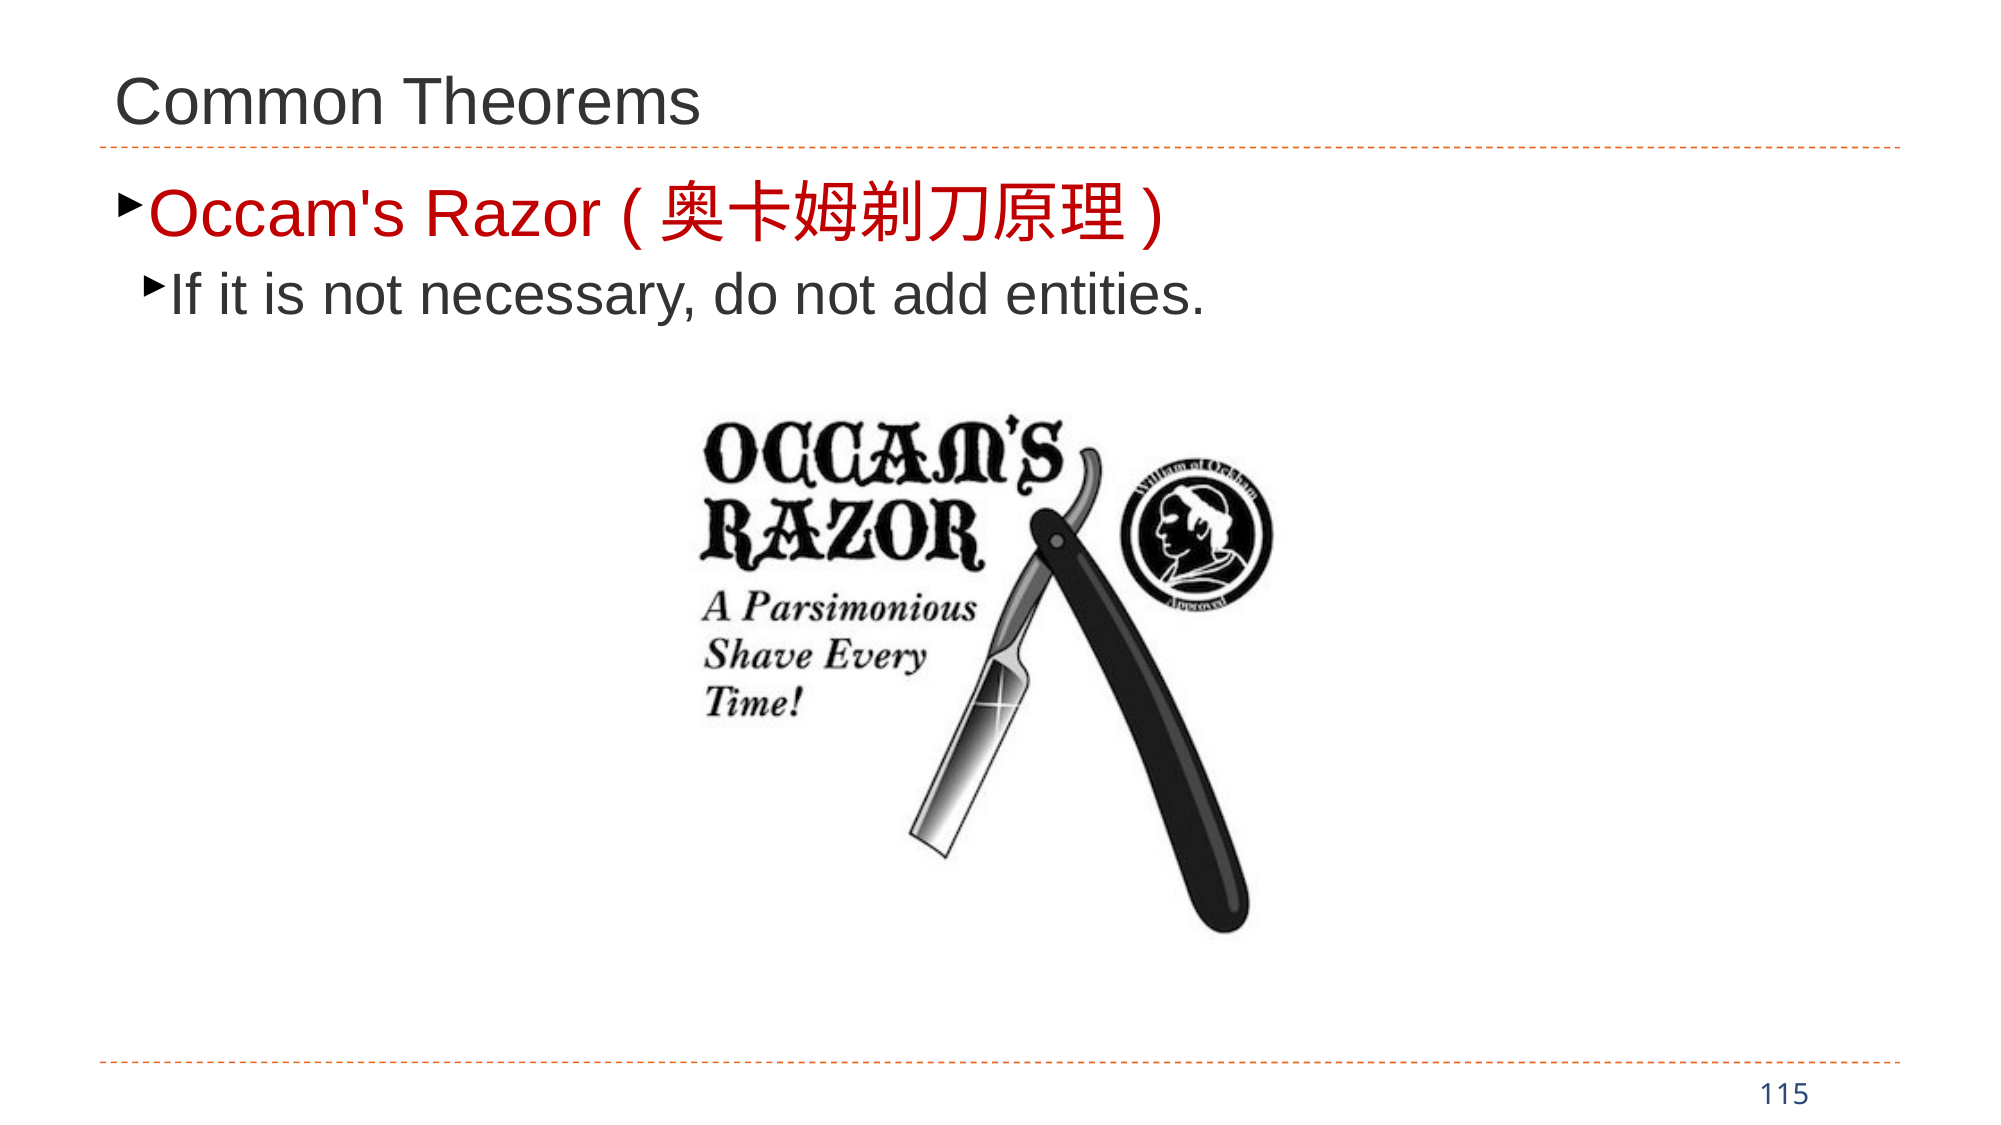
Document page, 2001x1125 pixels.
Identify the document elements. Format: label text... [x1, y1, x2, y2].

list Occam's Razor (奥卡姆剃刀原理) If it is not necessary, do not add entities. [99, 162, 1900, 1050]
title Common Theorems [99, 24, 1900, 146]
picture [687, 399, 1313, 945]
